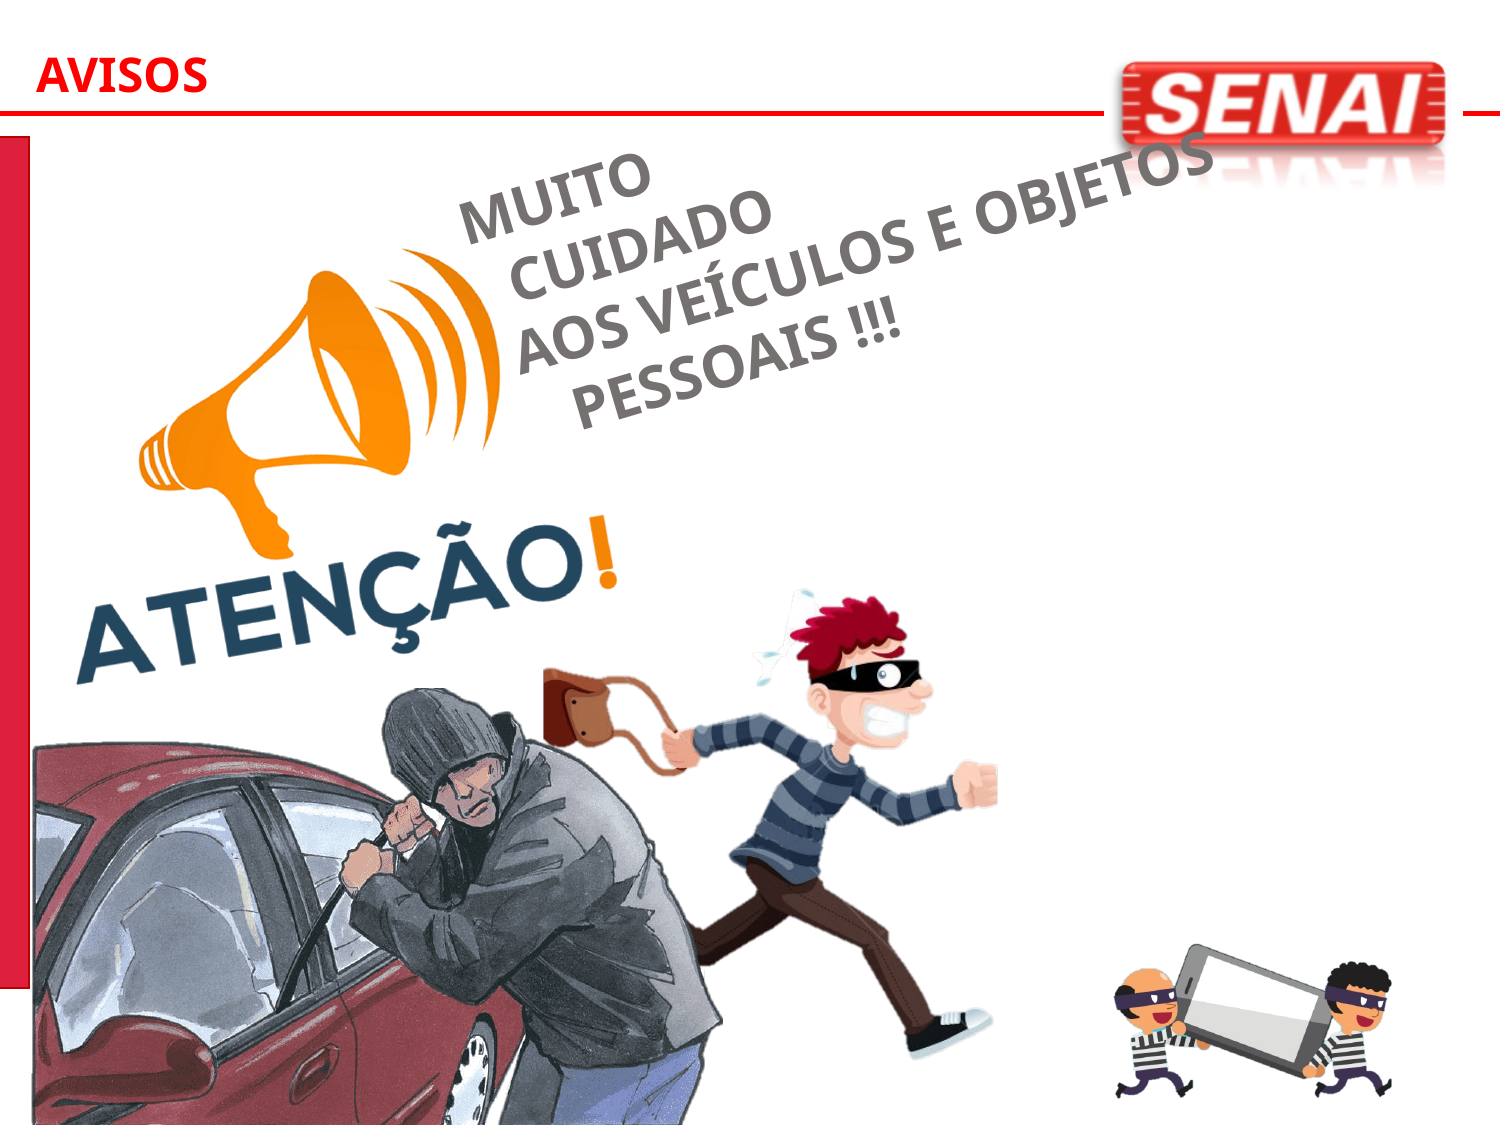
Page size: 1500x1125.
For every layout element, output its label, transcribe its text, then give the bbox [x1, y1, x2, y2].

picture [1104, 48, 1463, 203]
picture [1105, 906, 1401, 1125]
text_box MUITO CUIDADO AOS VEÍCULOS E OBJETOS PESSOAIS !!! [289, 0, 1360, 440]
picture [29, 259, 1022, 1125]
text_box AVISOS [4, 18, 224, 114]
text_box [0, 136, 30, 989]
